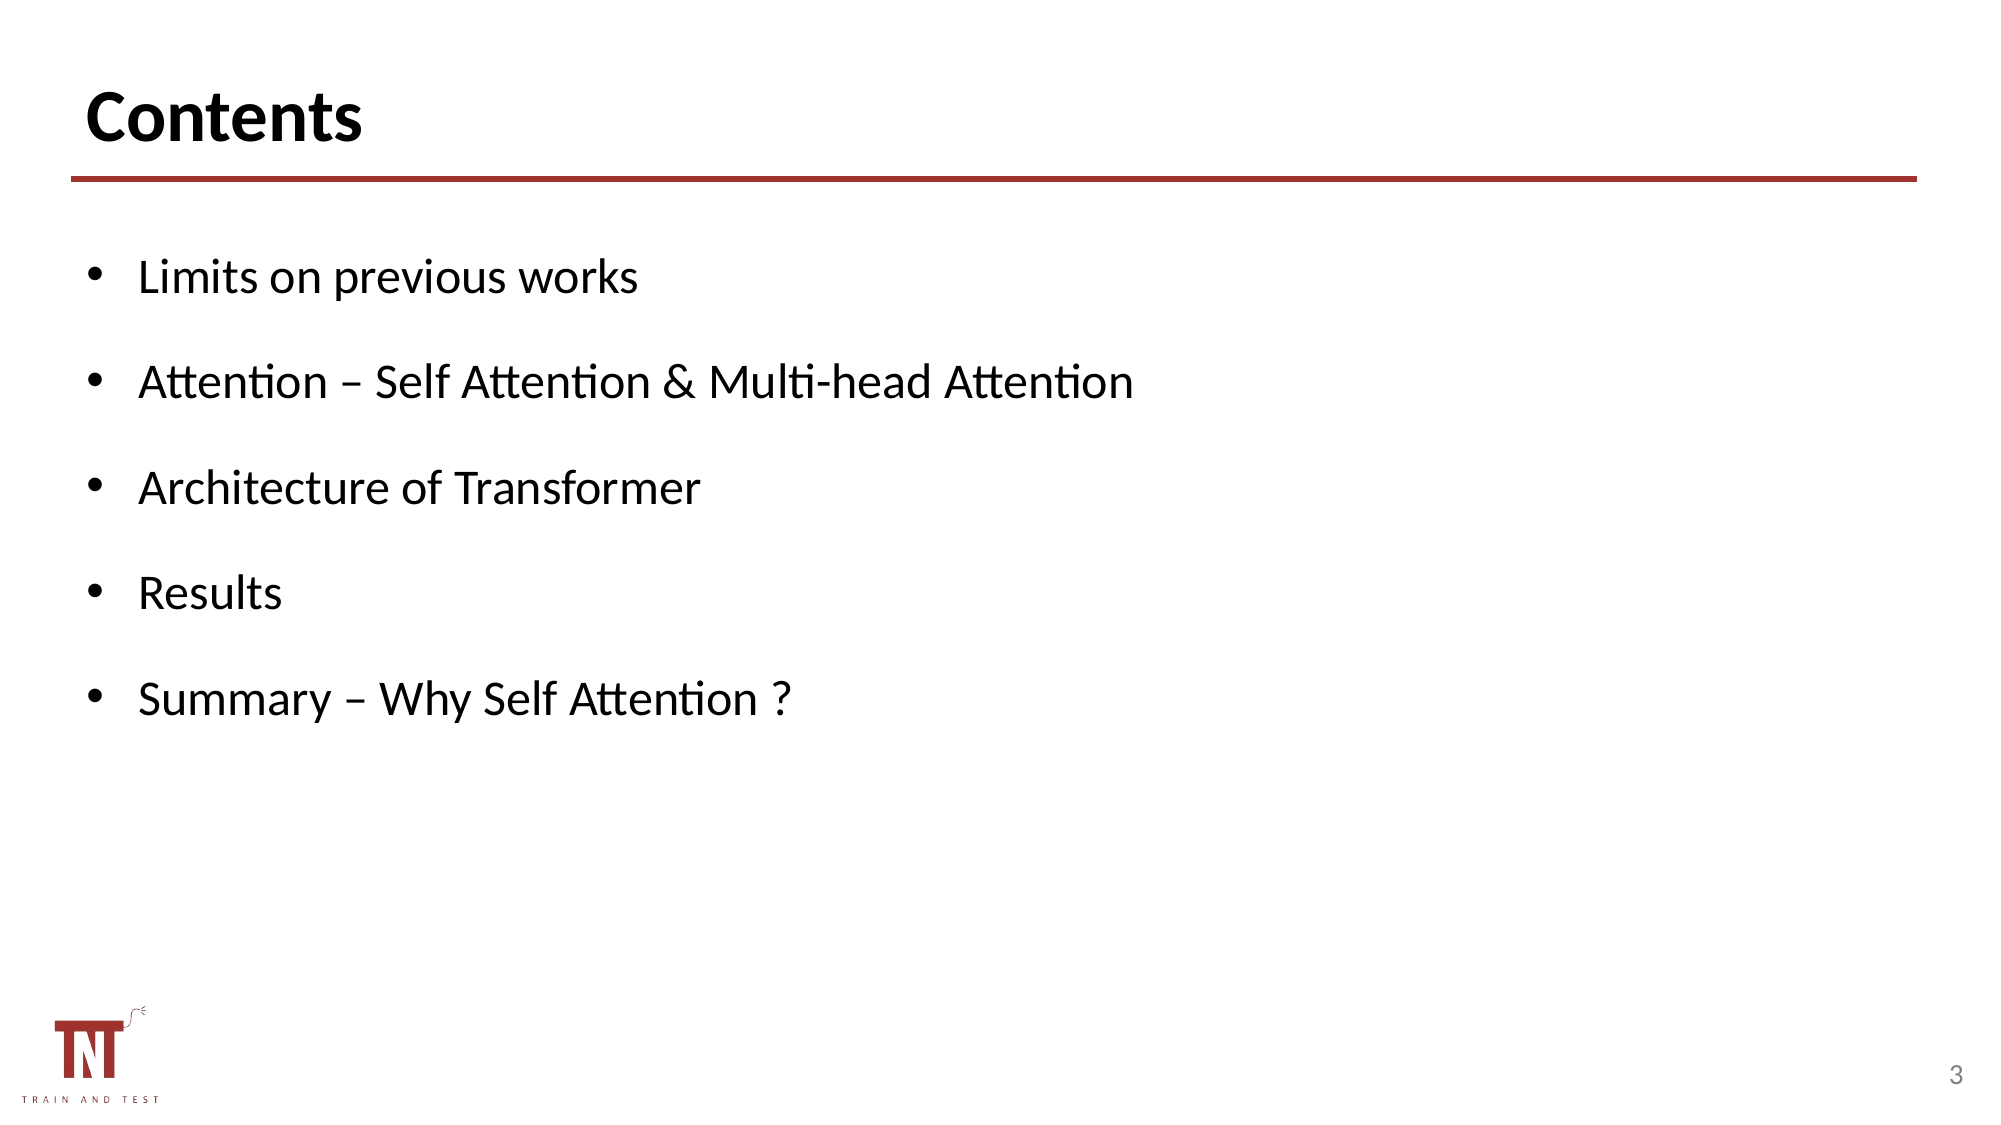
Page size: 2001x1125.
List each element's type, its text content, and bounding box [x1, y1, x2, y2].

list Limits on previous works Attention – Self Attention & Multi-head Attention Architecture of Transformer Results Summary – Why Self Attention ? [71, 205, 1778, 920]
slide_number 2 [1528, 1042, 1979, 1103]
title Contents [71, 59, 1917, 175]
picture [21, 1003, 160, 1110]
